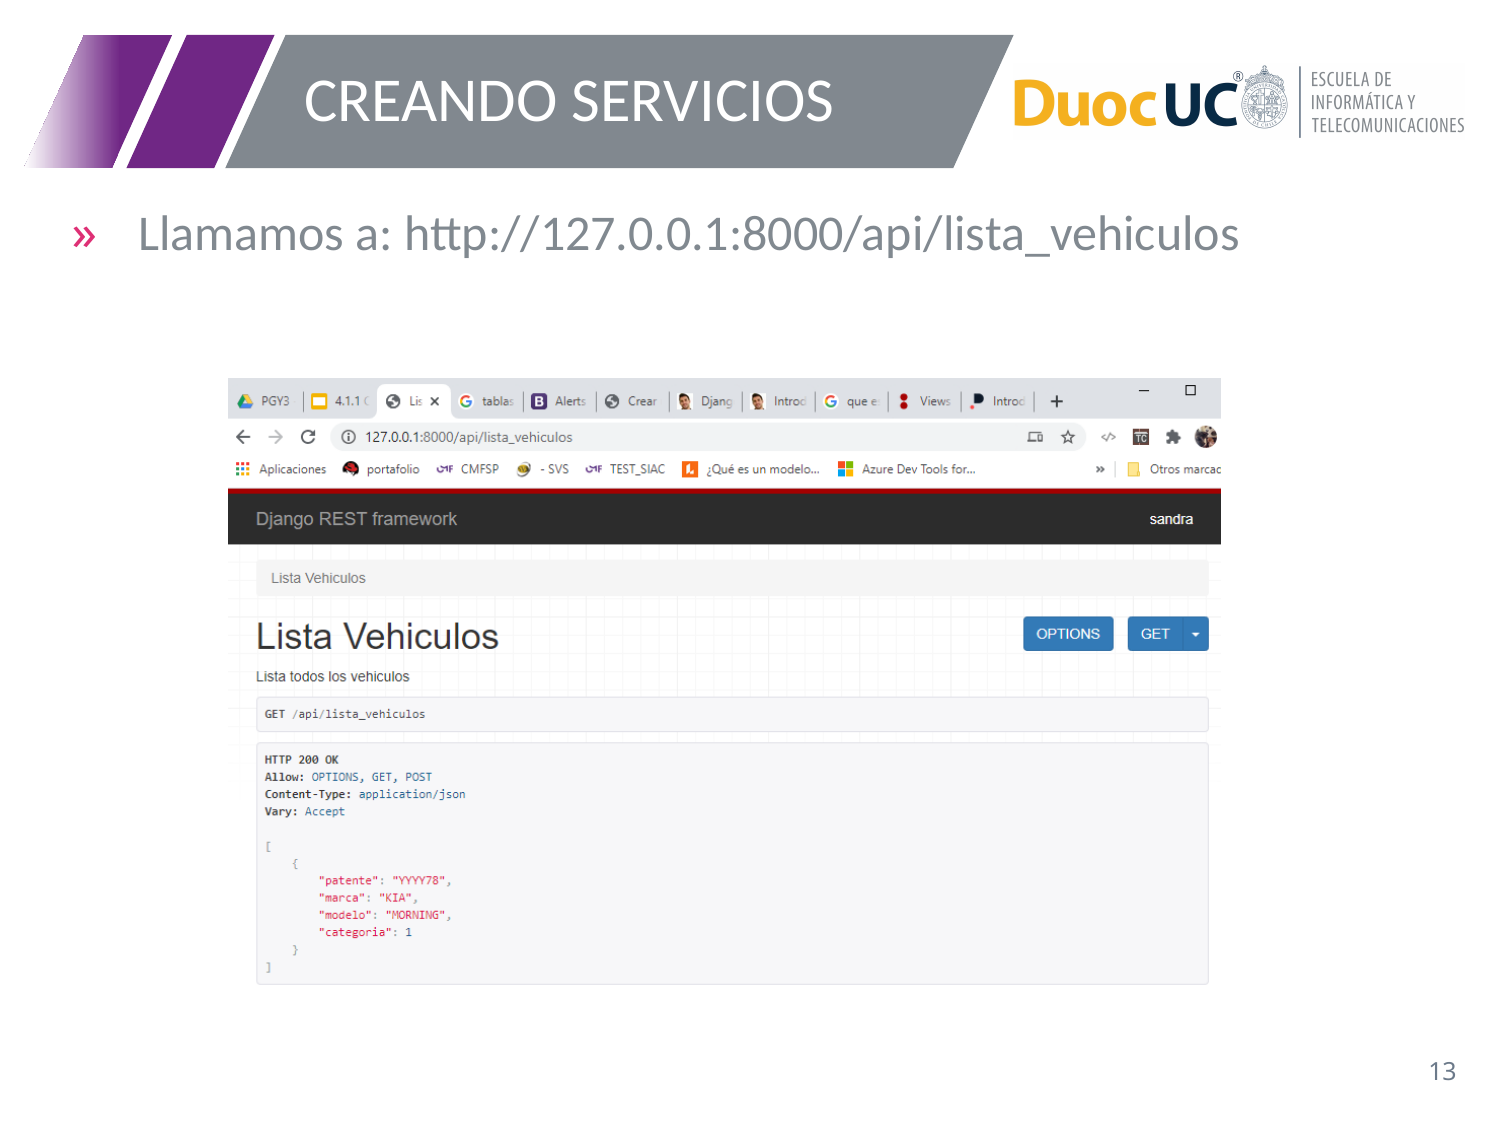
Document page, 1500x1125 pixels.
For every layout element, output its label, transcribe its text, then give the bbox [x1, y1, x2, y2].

picture [228, 378, 1221, 997]
title CREANDO SERVICIOS [289, 34, 993, 169]
list Llamamos a: http://127.0.0.1:8000/api/lista_vehiculos [48, 199, 1452, 1043]
picture [1013, 63, 1465, 140]
